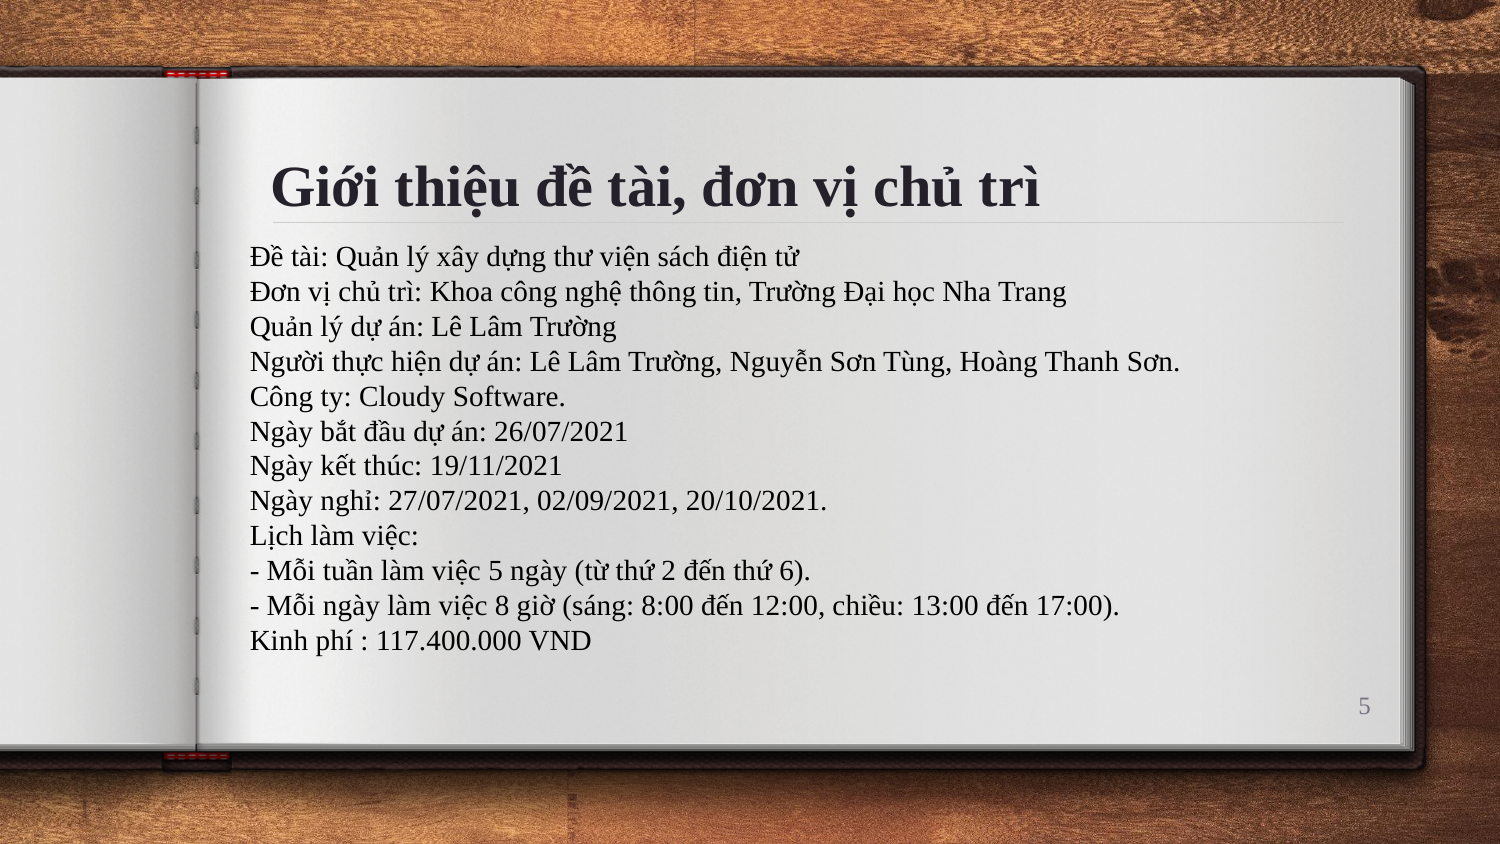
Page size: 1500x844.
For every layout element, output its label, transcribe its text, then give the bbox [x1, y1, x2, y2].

title Giới thiệu đề tài, đơn vị chủ trì [255, 117, 1341, 229]
text_box Đề tài: Quản lý xây dựng thư viện sách điện tử Đơn vị chủ trì: Khoa công nghệ thông tin, Trường Đại học Nha Trang Quản lý dự án: Lê Lâm Trường Người thực hiện dự án: Lê Lâm Trường, Nguyễn Sơn Tùng, Hoàng Thanh Sơn. Công ty: Cloudy Software. Ngày bắt đầu dự án: 26/07/2021 Ngày kết thúc: 19/11/2021 Ngày nghỉ: 27/07/2021, 02/09/2021, 20/10/2021. Lịch làm việc: - Mỗi tuần làm việc 5 ngày (từ thứ 2 đến thứ 6). - Mỗi ngày làm việc 8 giờ (sáng: 8:00 đến 12:00, chiều: 13:00 đến 17:00). Kinh phí : 117.400.000 VND [234, 229, 1341, 664]
slide_number 5 [1295, 672, 1386, 737]
picture [0, 0, 1500, 844]
